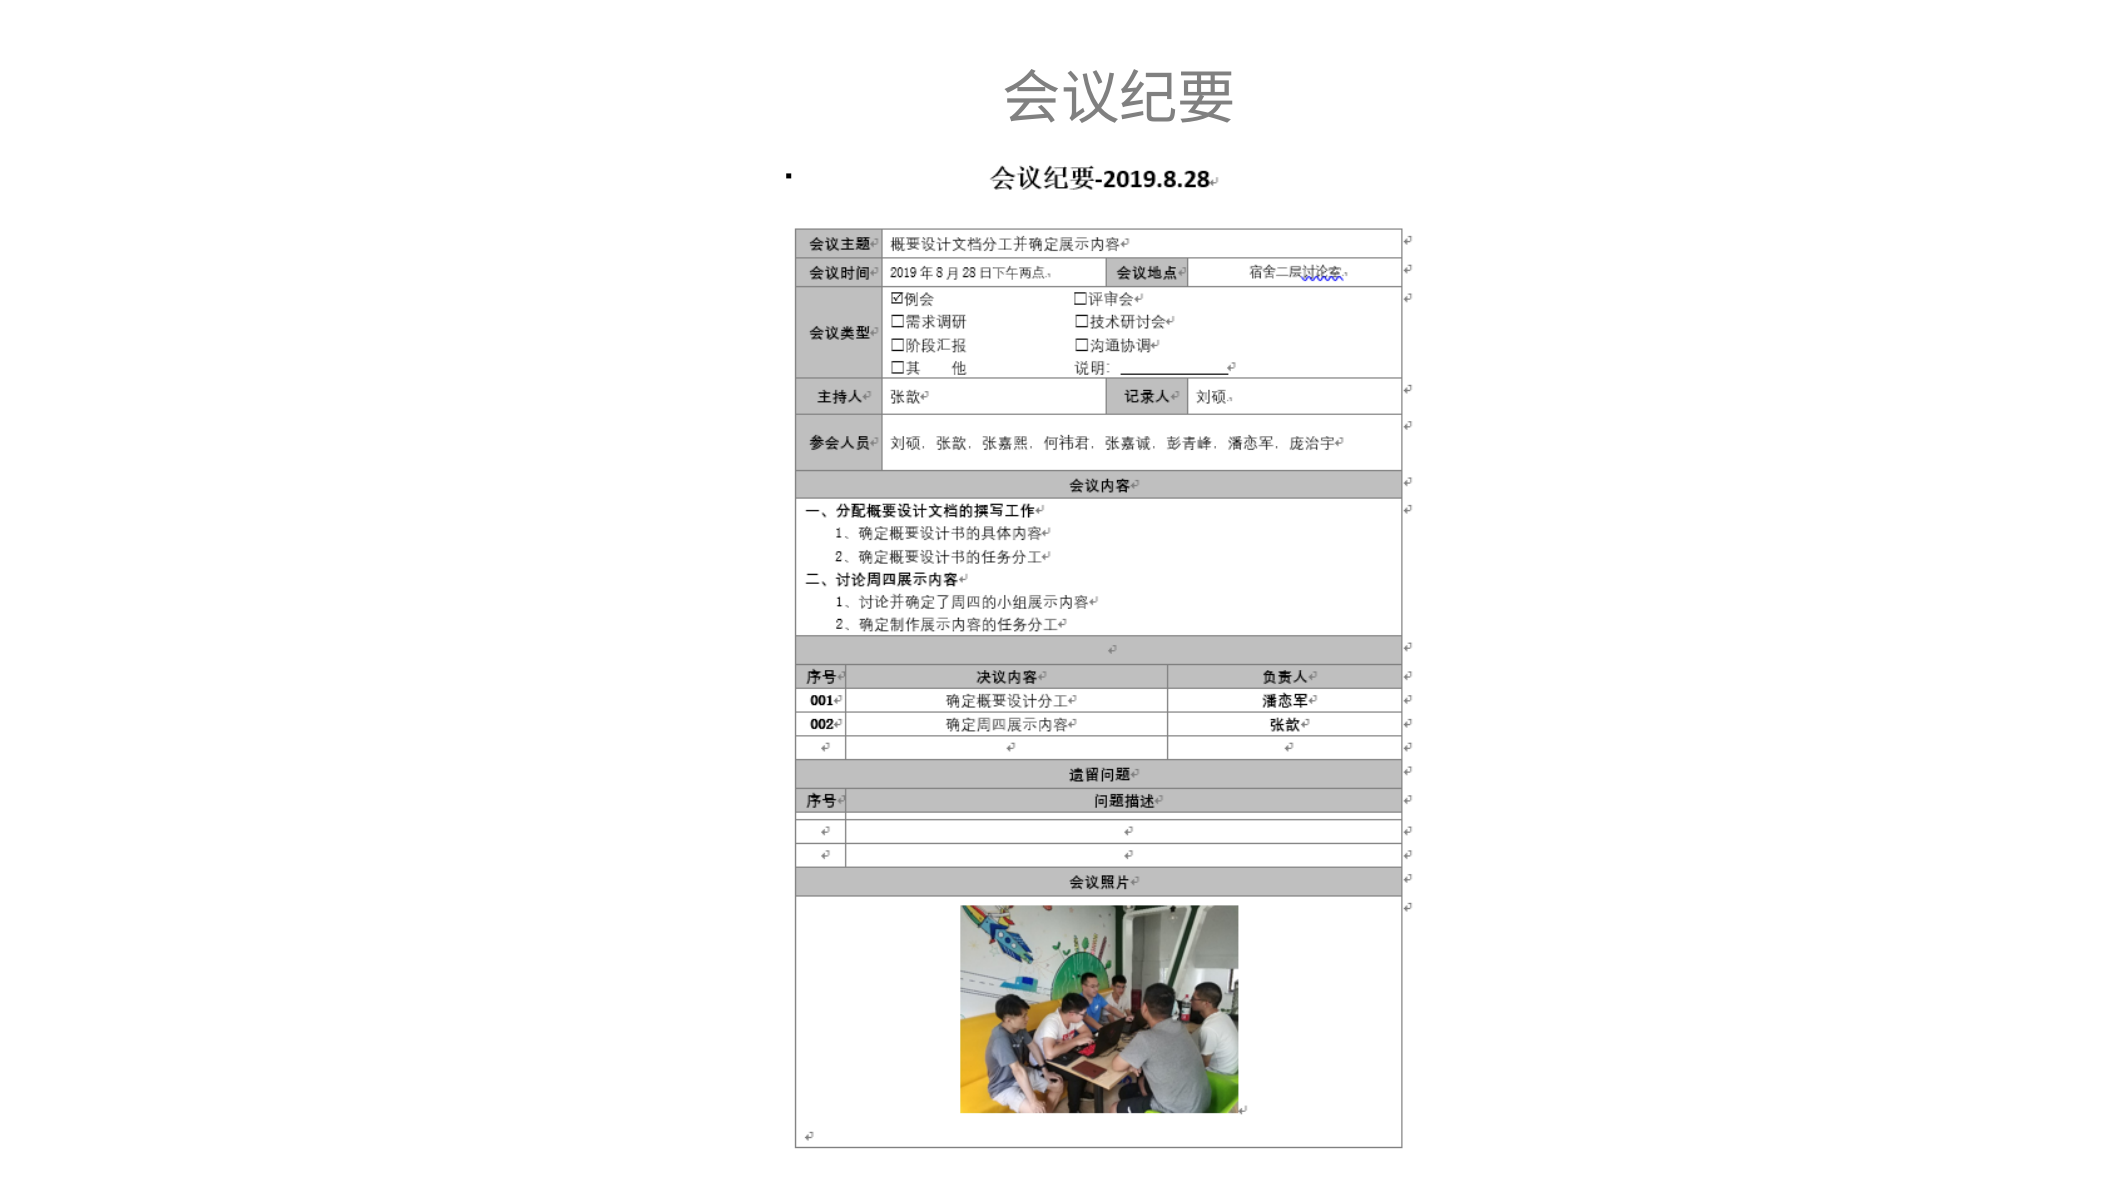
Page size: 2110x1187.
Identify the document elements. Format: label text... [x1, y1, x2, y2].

picture [775, 156, 1464, 1152]
text_box 会议纪要 [865, 60, 1374, 131]
